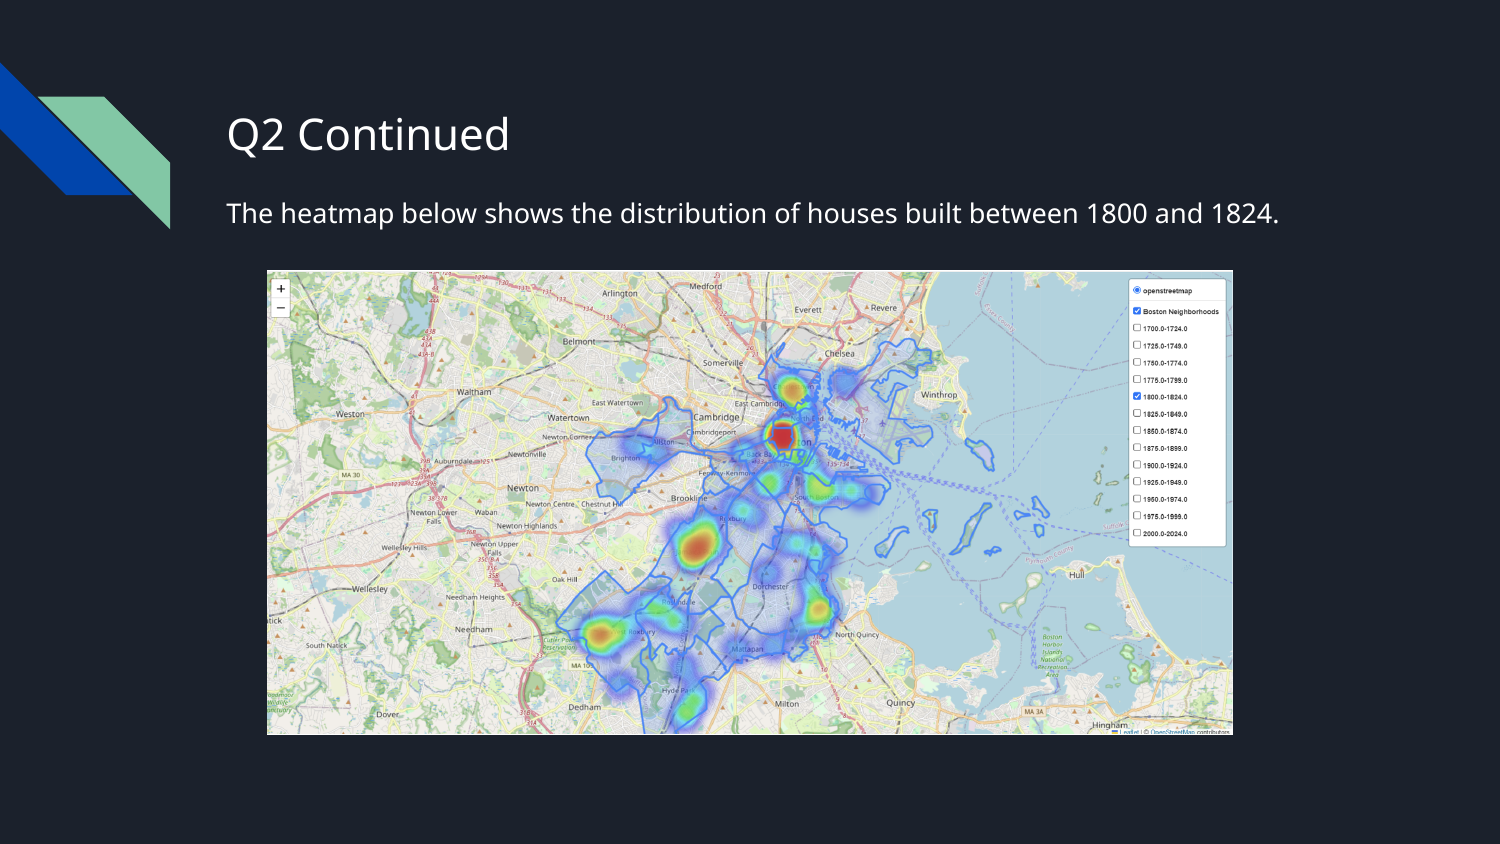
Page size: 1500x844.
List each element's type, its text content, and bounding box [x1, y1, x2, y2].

picture [267, 270, 1233, 736]
title Q2 Continued [211, 91, 1367, 196]
list The heatmap below shows the distribution of houses built between 1800 and 1824. [211, 196, 1367, 655]
